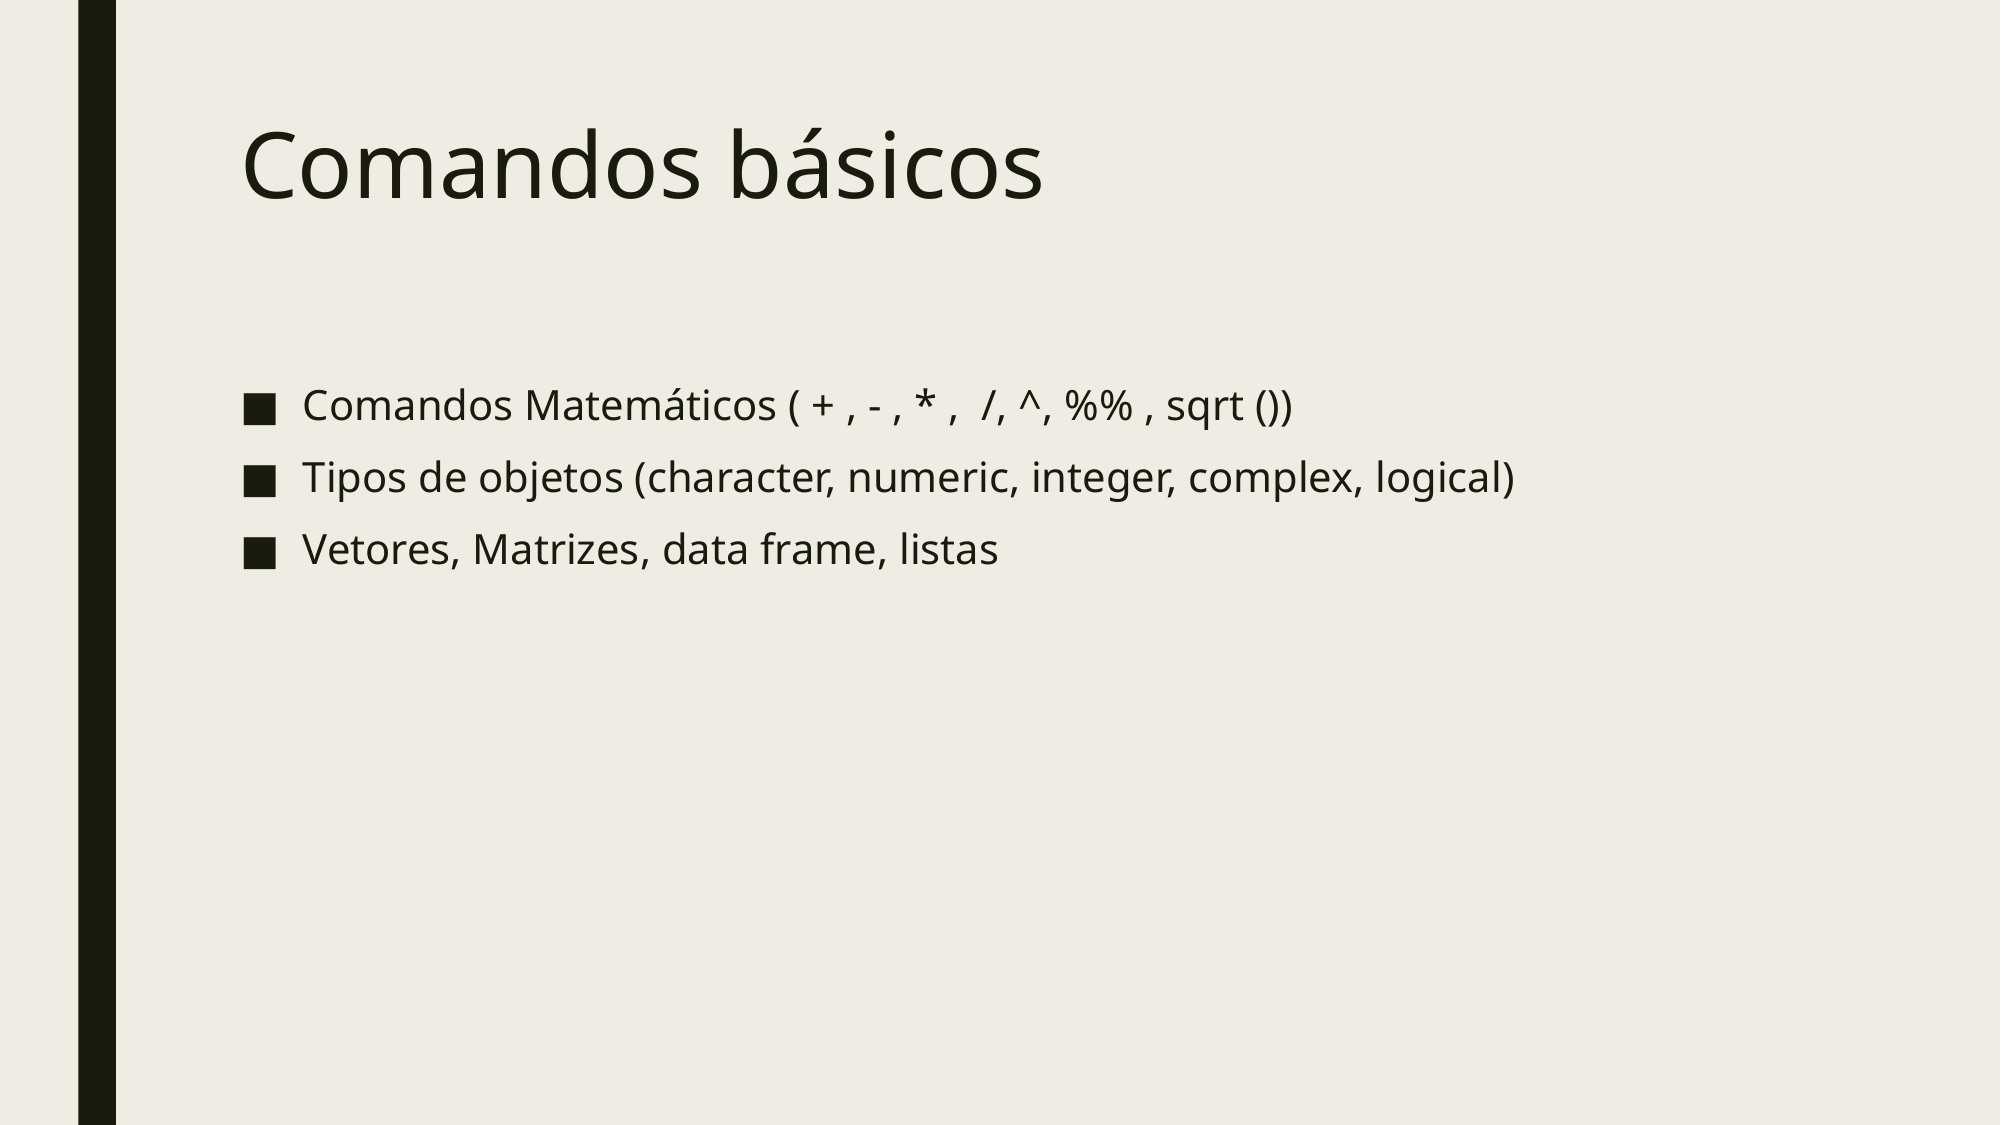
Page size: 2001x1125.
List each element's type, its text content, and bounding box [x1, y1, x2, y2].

title Comandos básicos [225, 112, 1800, 357]
list Comandos Matemáticos ( + , - , * , /, ^, %% , sqrt ()) Tipos de objetos (character, numeric, integer, complex, logical) Vetores, Matrizes, data frame, listas [225, 375, 1800, 963]
